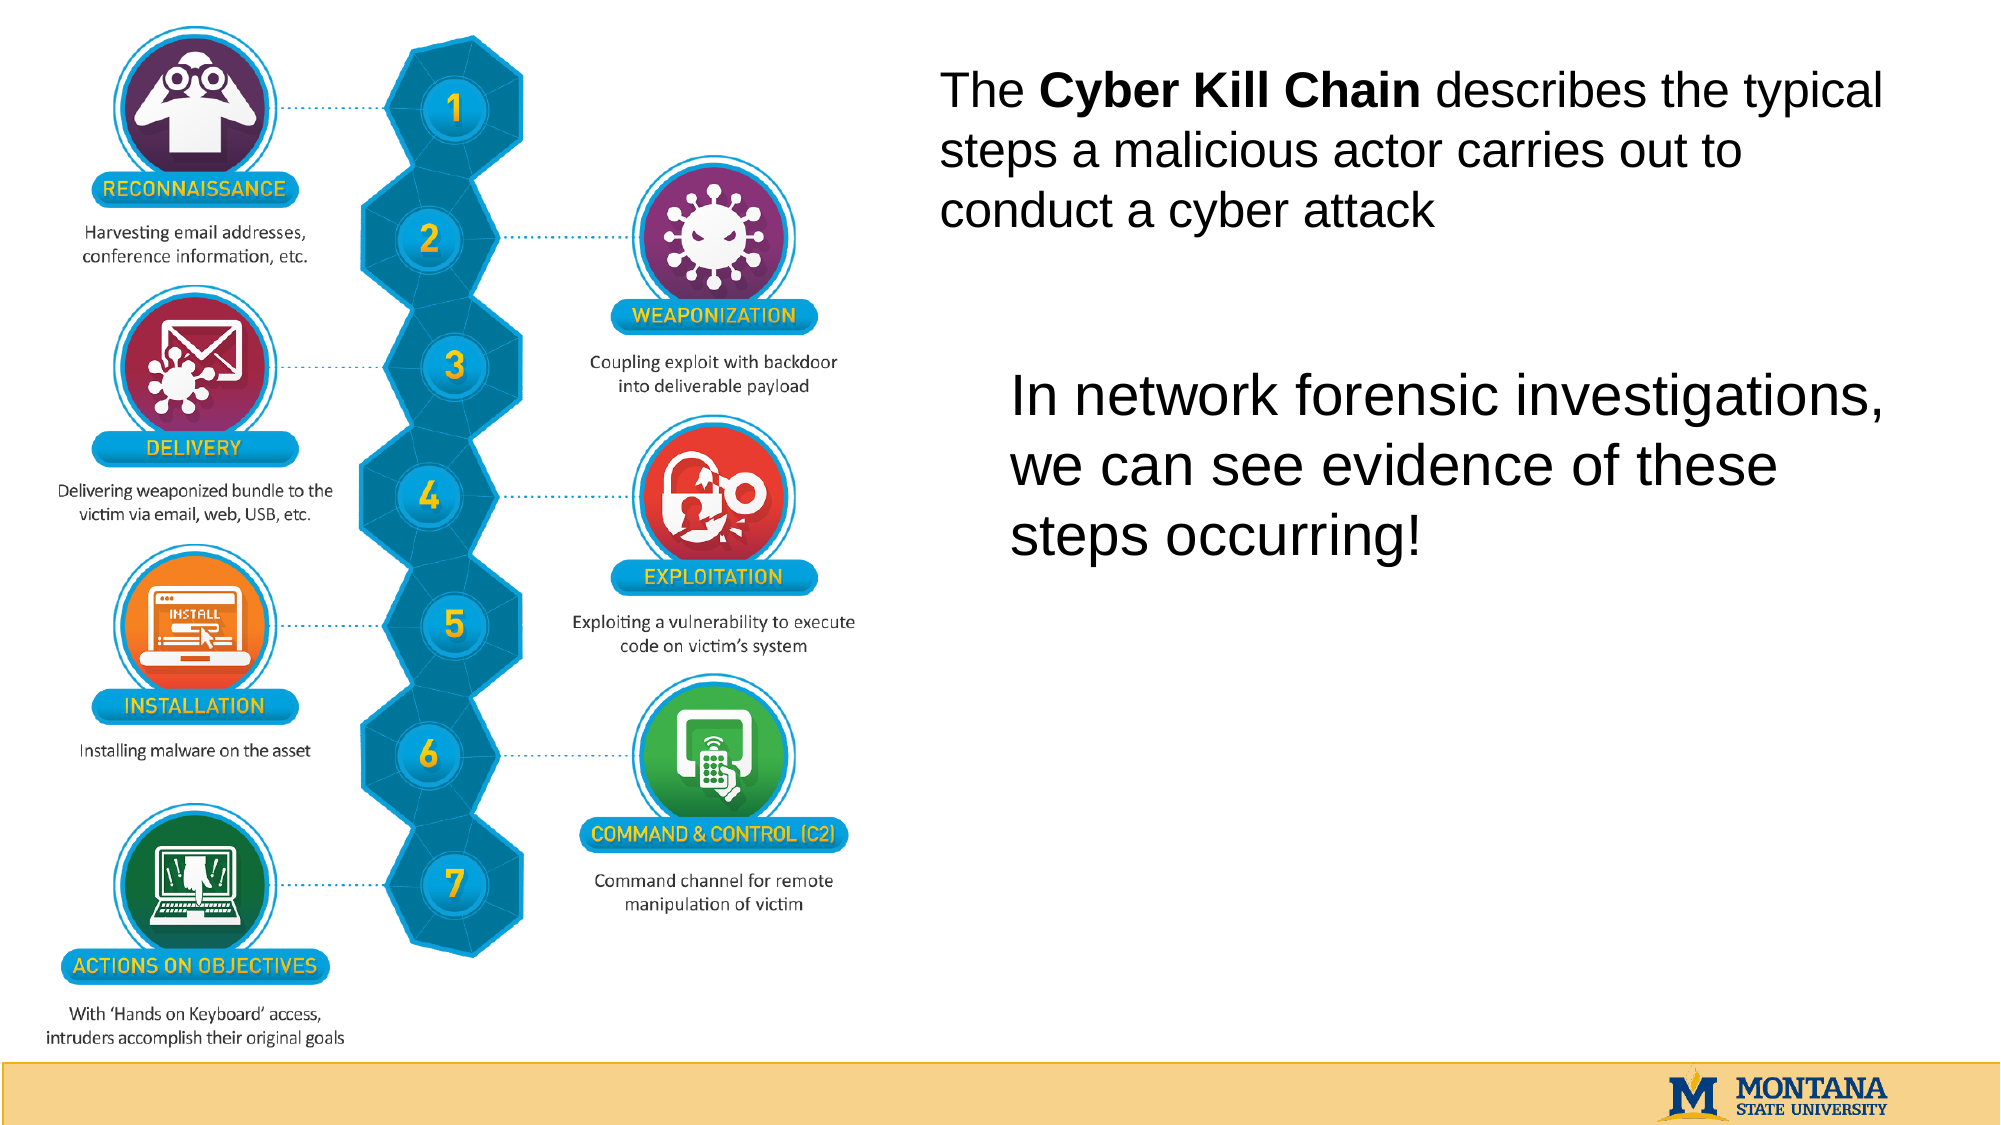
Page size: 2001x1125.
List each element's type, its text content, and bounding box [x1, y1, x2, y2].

picture [1656, 1062, 1888, 1123]
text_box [1, 1062, 1654, 1125]
text_box In network forensic investigations, we can see evidence of these steps occurring! [995, 350, 1921, 575]
picture [0, 16, 901, 1066]
text_box The Cyber Kill Chain describes the typical steps a malicious actor carries out to conduct a cyber attack [924, 49, 1900, 245]
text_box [1889, 1062, 2000, 1125]
